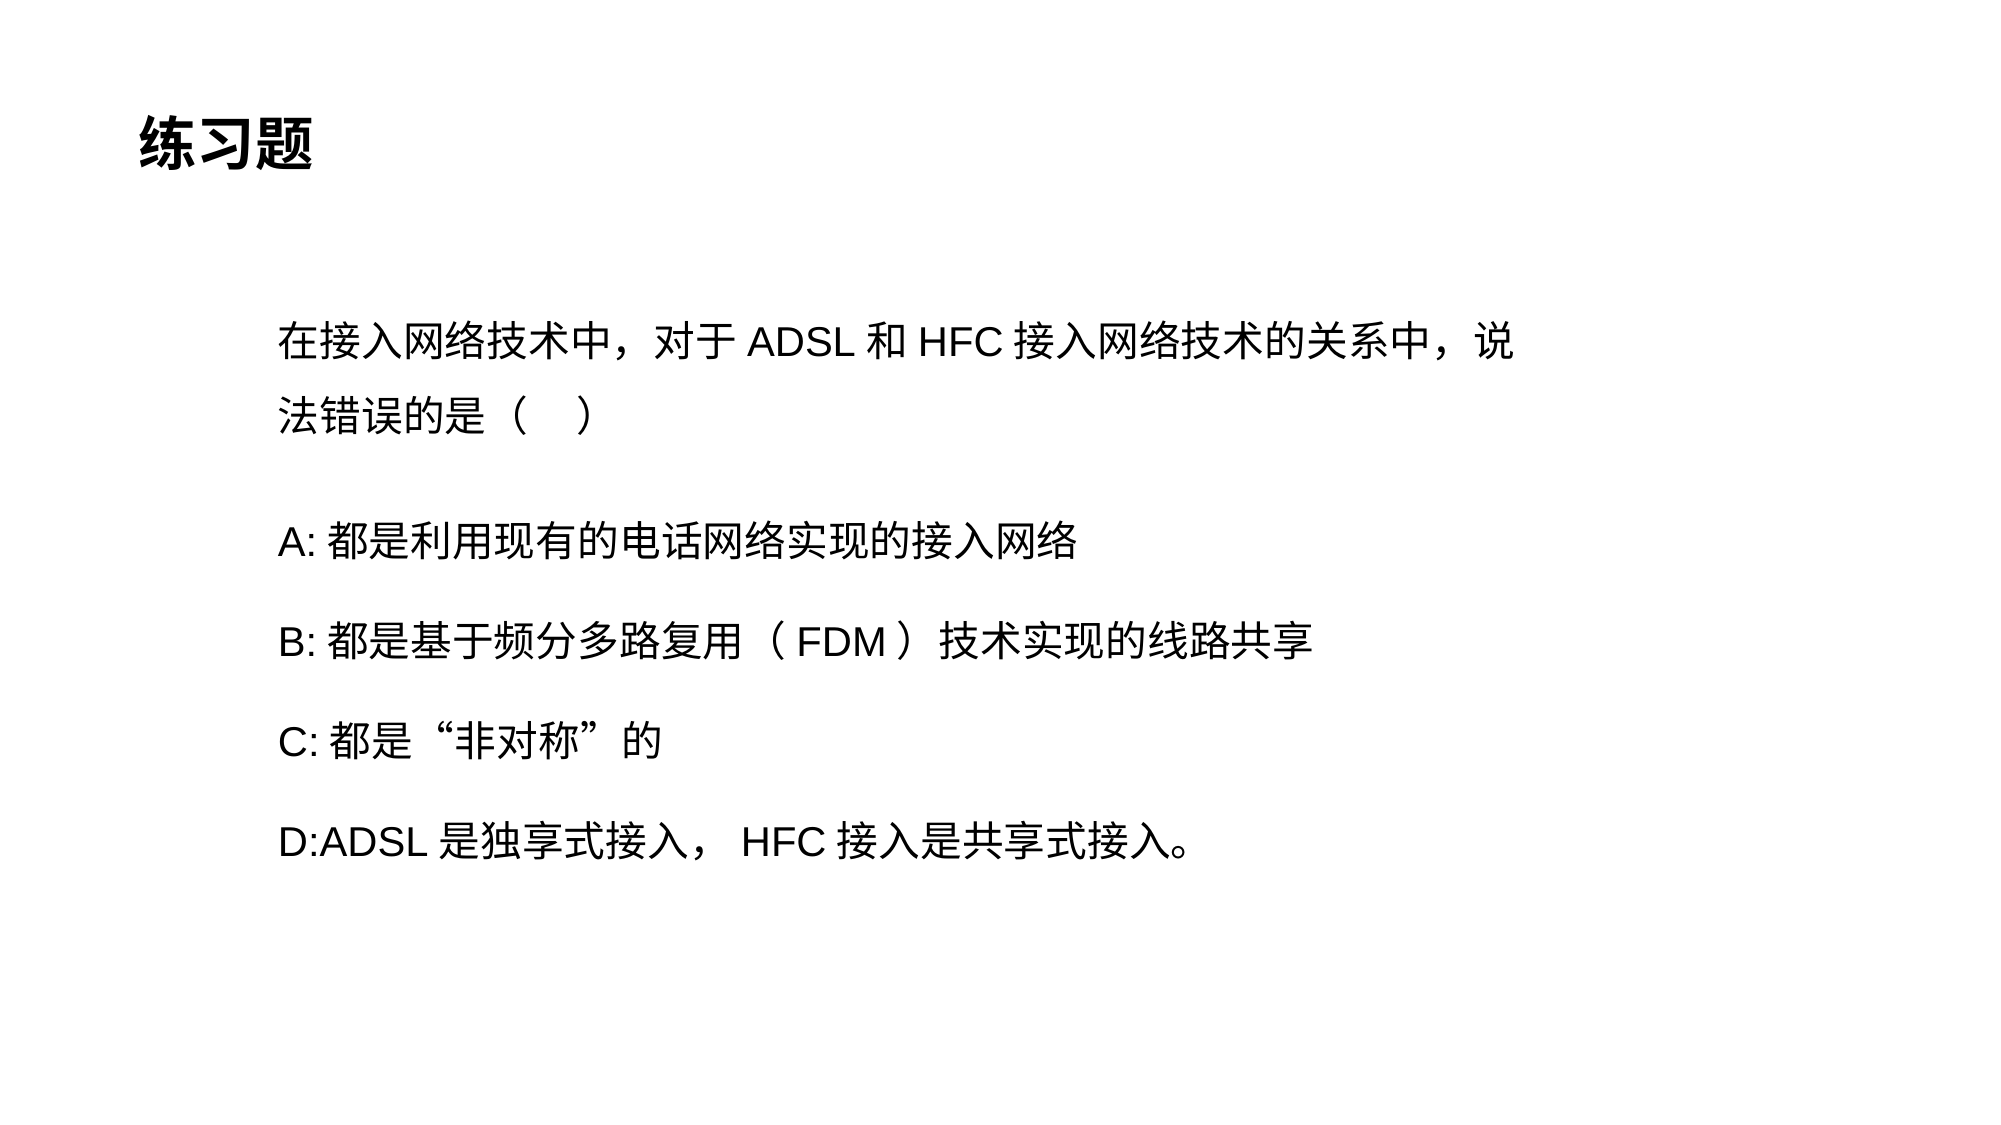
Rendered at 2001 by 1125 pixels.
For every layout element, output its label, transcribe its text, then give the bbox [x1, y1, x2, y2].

text_box 练习题 [120, 97, 1568, 187]
text_box 在接入网络技术中，对于ADSL和HFC接入网络技术的关系中，说法错误的是（A） A:都是利用现有的电话网络实现的接入网络 B:都是基于频分多路复用（FDM）技术实现的线路共享 C:都是“非对称”的 D:ADSL是独享式接入，HFC接入是共享式接入。 [263, 282, 1547, 873]
